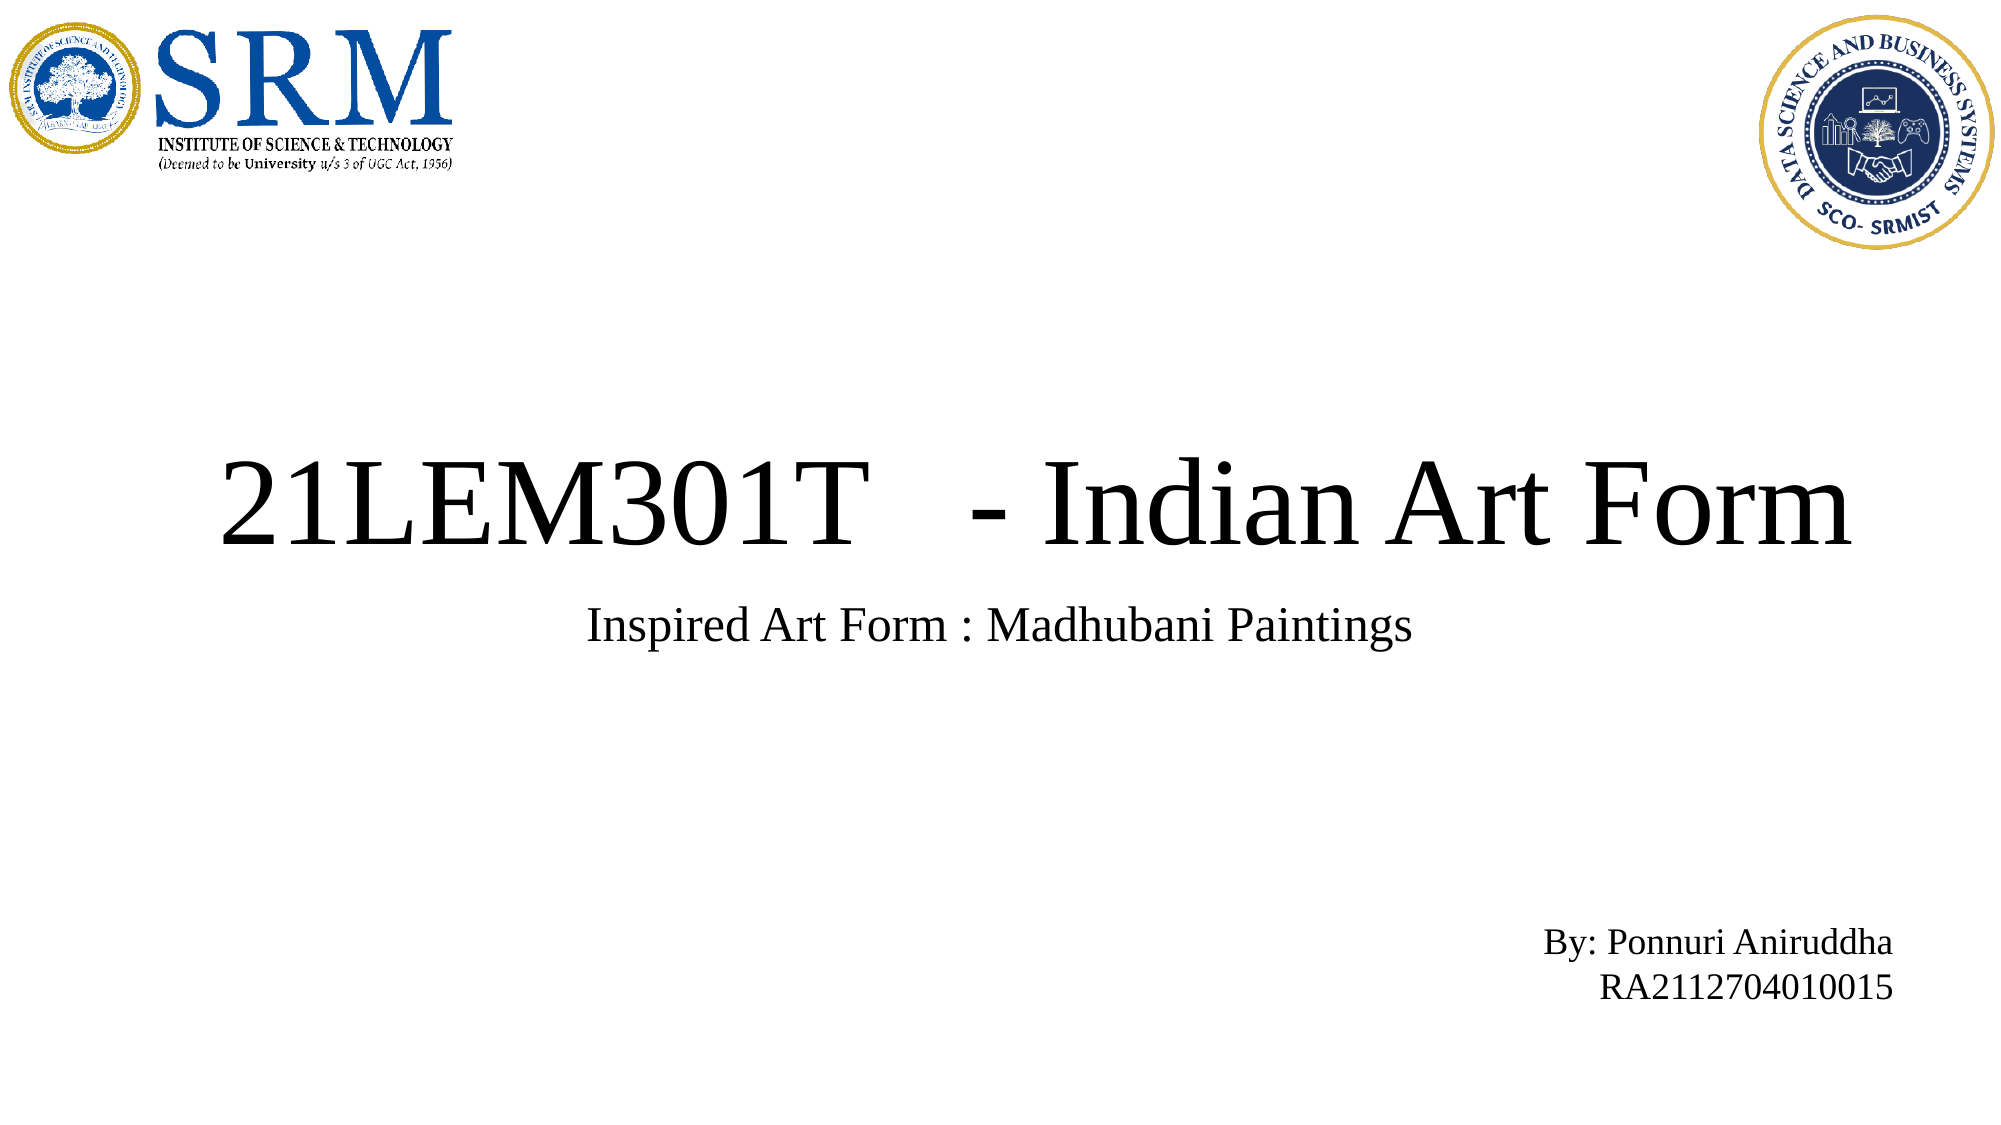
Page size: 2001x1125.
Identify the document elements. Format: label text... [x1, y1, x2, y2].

picture [1749, 0, 2001, 272]
title 21LEM301T - Indian Art Form [177, 187, 1896, 579]
picture [0, 6, 463, 185]
subtitle Inspired Art Form : Madhubani Paintings [249, 590, 1750, 863]
text_box By: Ponnuri Aniruddha RA2112704010015 [1528, 909, 1909, 1060]
